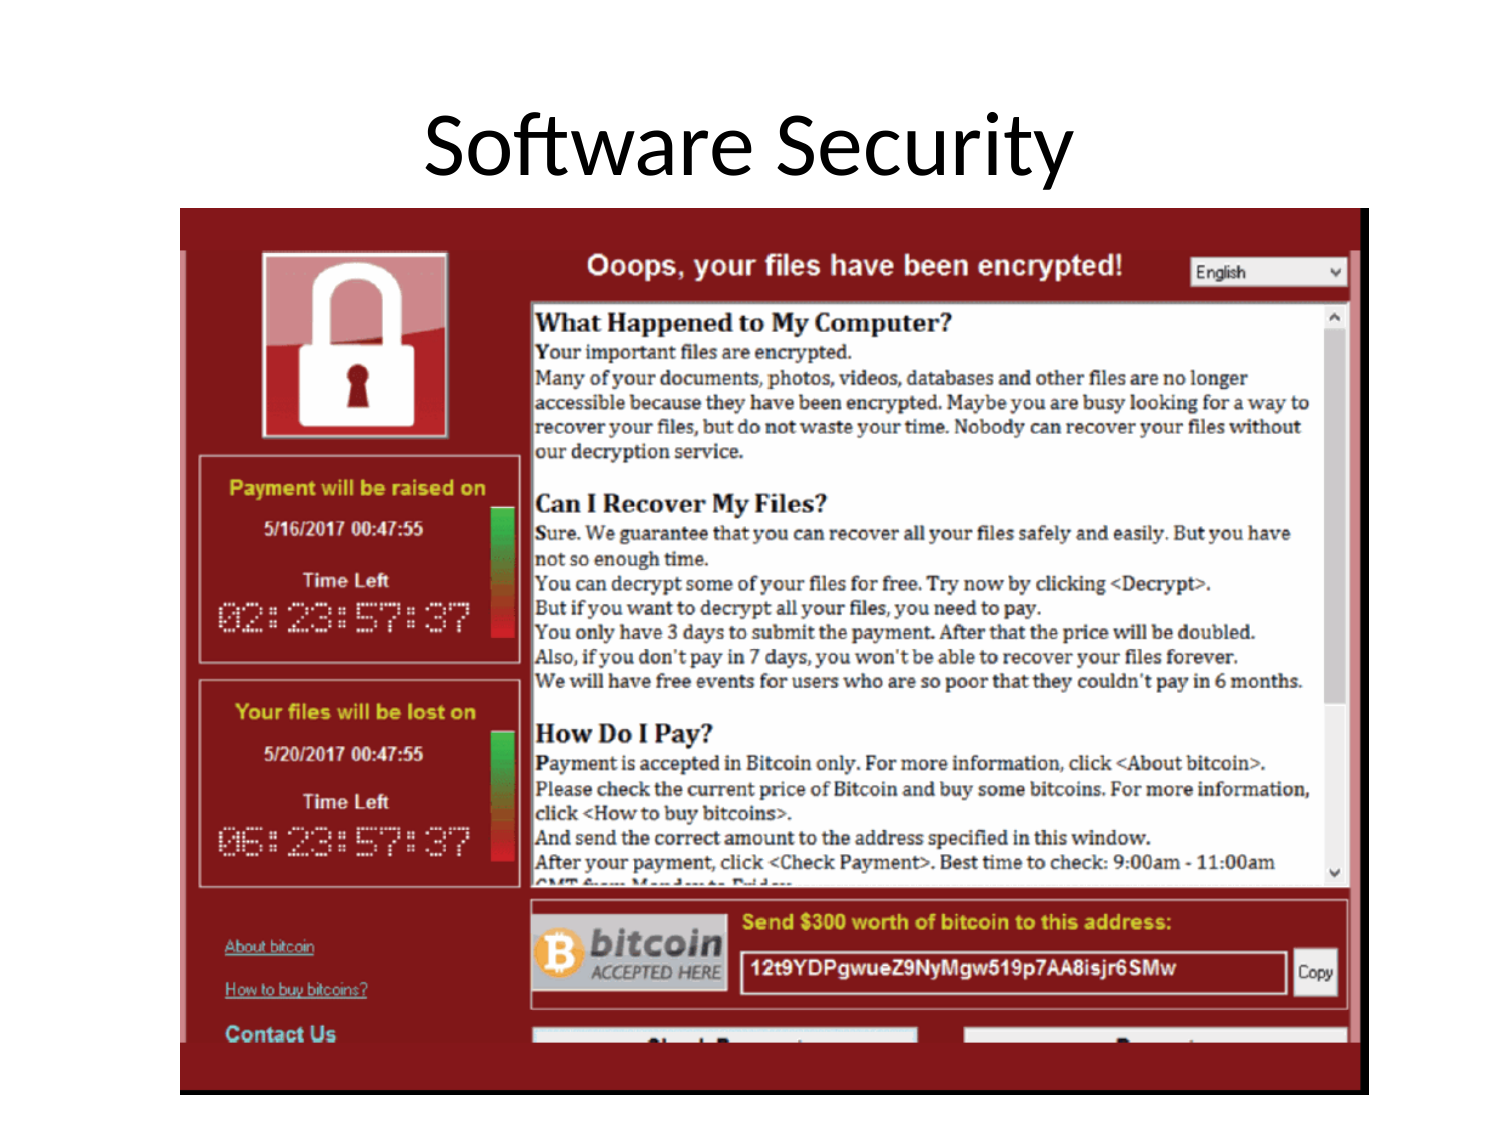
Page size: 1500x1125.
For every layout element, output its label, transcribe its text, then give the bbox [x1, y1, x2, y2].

picture [180, 208, 1370, 1095]
title Software Security [75, 45, 1425, 233]
